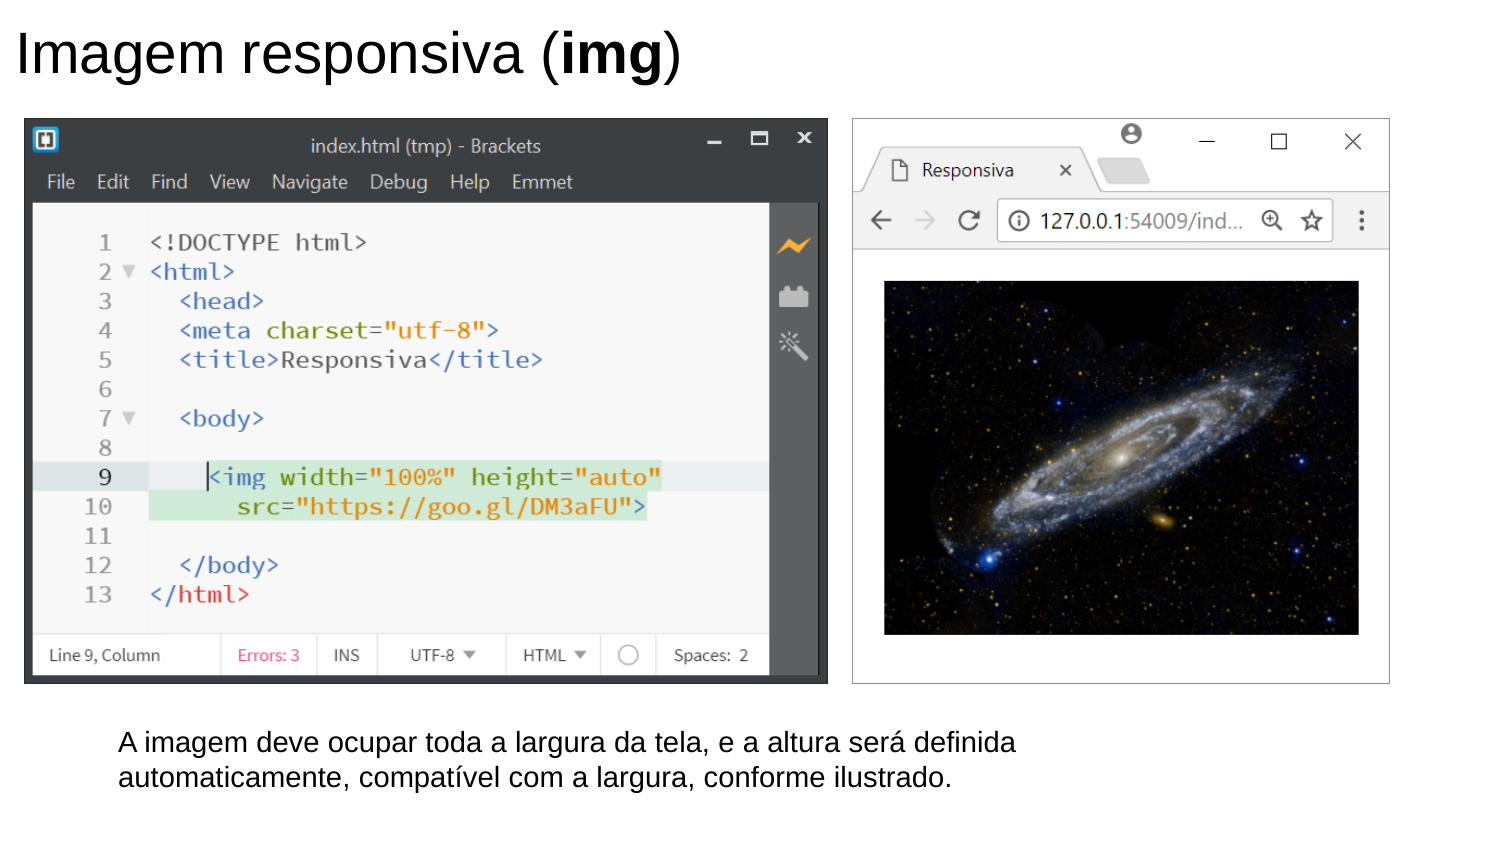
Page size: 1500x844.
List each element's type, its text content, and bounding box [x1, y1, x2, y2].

text_box A imagem deve ocupar toda a largura da tela, e a altura será definida automaticamente, compatível com a largura, conforme ilustrado. [103, 708, 1227, 825]
picture [24, 118, 828, 684]
picture [851, 118, 1391, 684]
title Imagem responsiva (img) [0, 0, 1500, 94]
